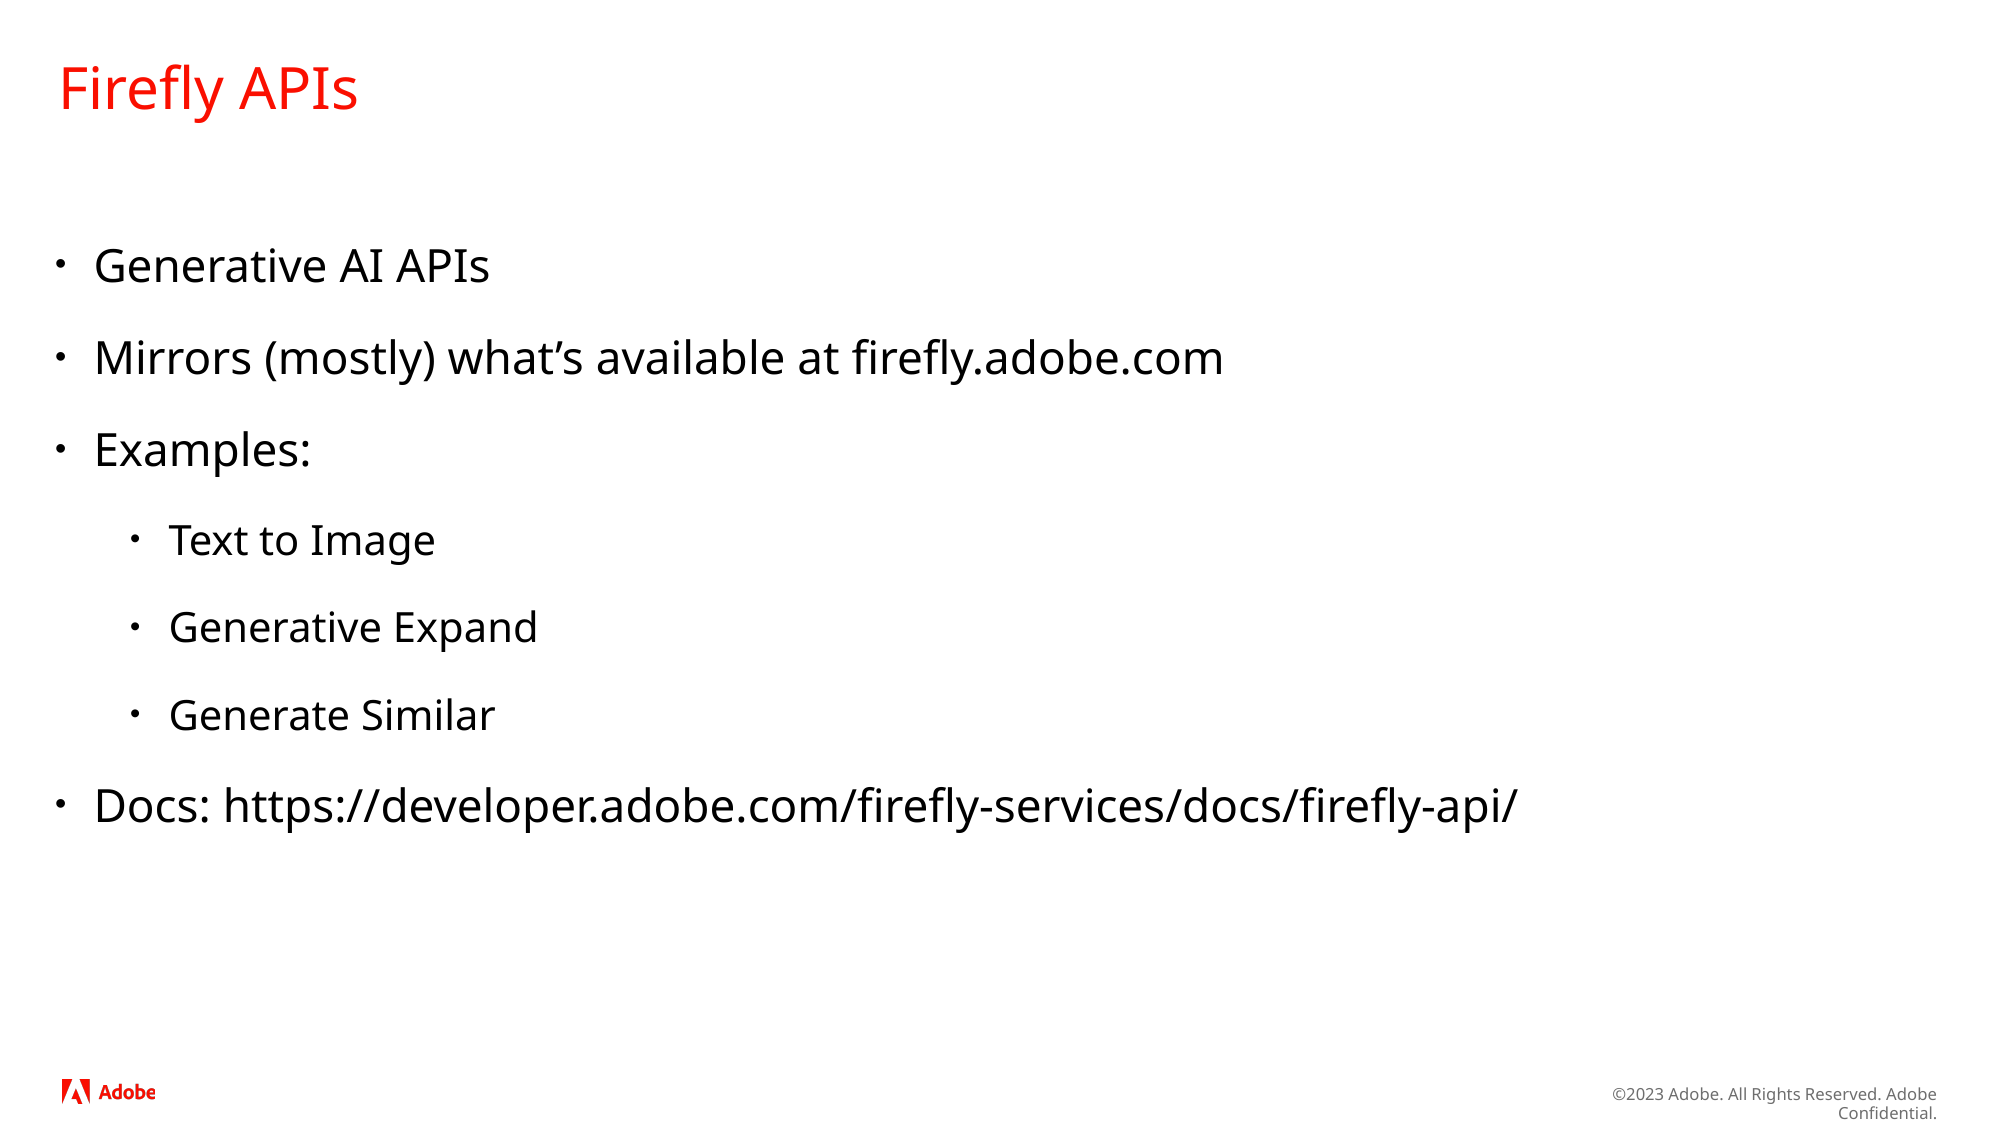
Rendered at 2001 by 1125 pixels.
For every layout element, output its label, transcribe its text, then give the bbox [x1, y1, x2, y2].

list Generative AI APIs Mirrors (mostly) what’s available at firefly.adobe.com Examples: Text to Image Generative Expand Generate Similar Docs: https://developer.adobe.com/firefly-services/docs/firefly-api/ [47, 228, 1938, 990]
title Firefly APIs [51, 51, 1937, 158]
